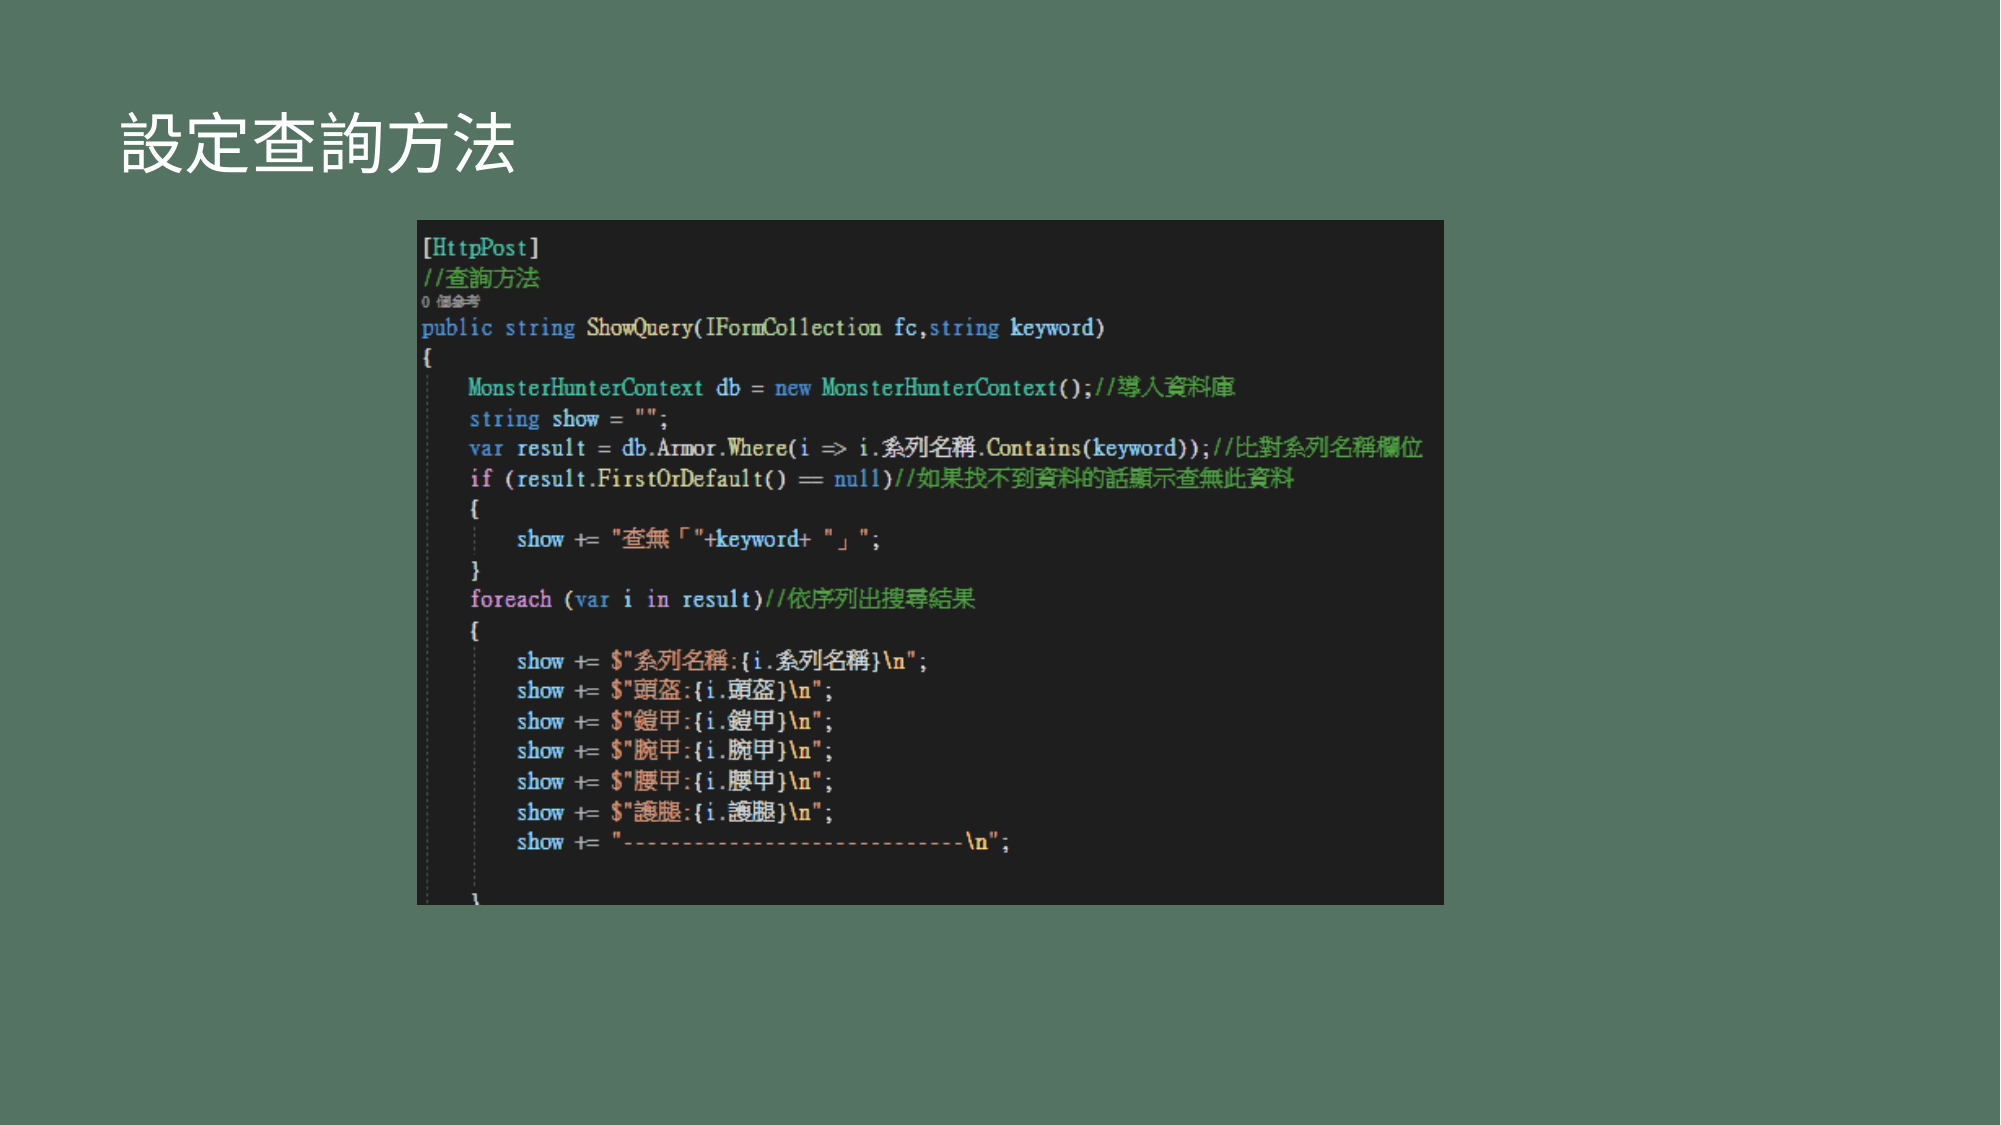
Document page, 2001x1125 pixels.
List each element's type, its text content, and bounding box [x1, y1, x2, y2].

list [417, 220, 1444, 905]
title 設定查詢方法 [118, 101, 1878, 344]
